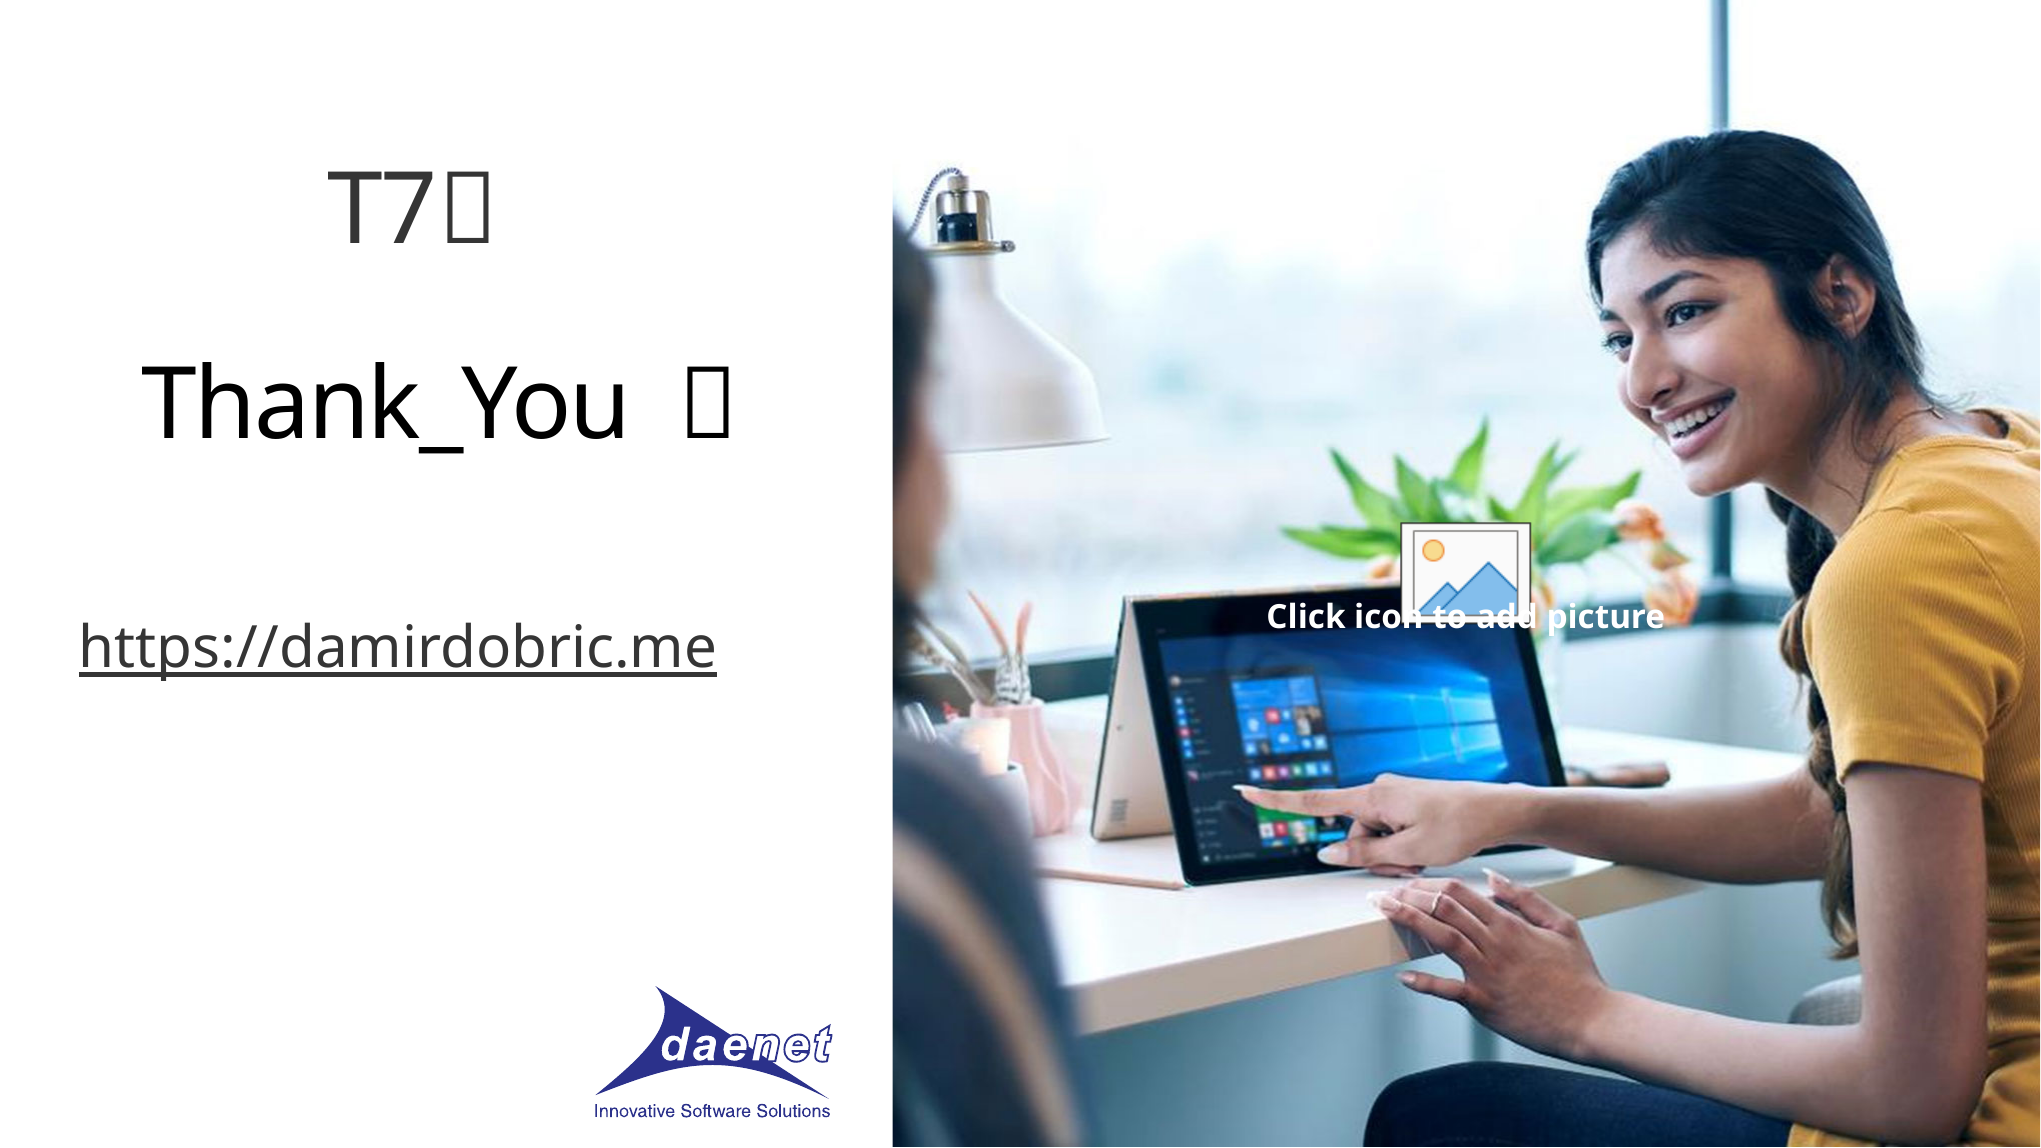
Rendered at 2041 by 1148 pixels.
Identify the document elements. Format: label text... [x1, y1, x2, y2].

text_box T7 [312, 136, 514, 271]
picture [892, 0, 2041, 1148]
picture [594, 985, 833, 1118]
text_box https://damirdobric.me [63, 602, 763, 697]
title Thank_You  [117, 336, 892, 476]
